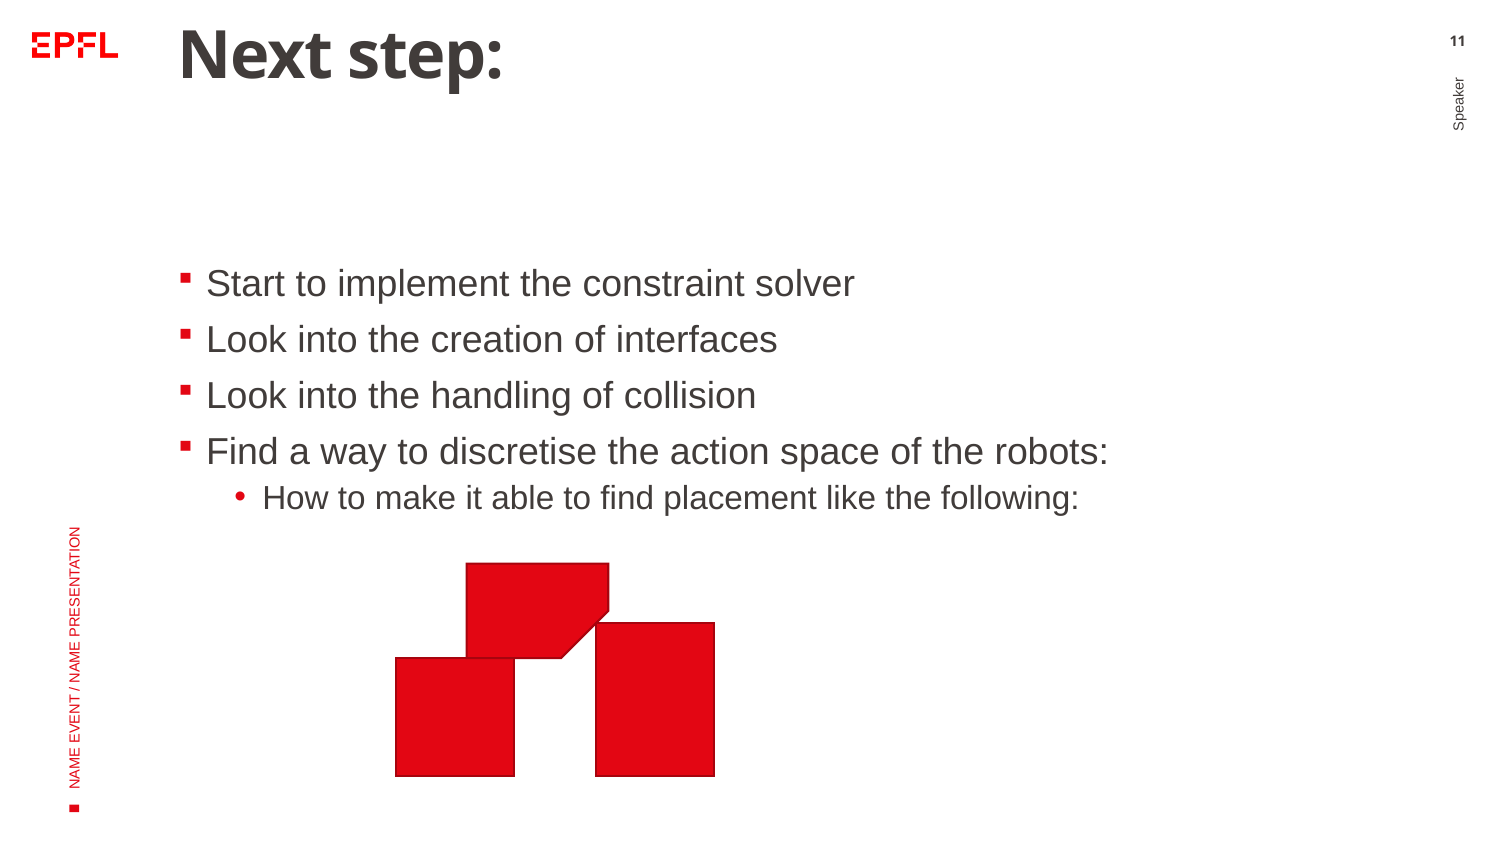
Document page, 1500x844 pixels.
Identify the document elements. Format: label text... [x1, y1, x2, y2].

title Next step: [148, 21, 750, 198]
slide_number 11 [1415, 32, 1500, 59]
text_box [465, 562, 610, 660]
picture [21, 21, 129, 69]
slide_number NAME EVENT / NAME PRESENTATION [0, 256, 149, 805]
text_box [595, 622, 715, 777]
list Start to implement the constraint solver Look into the creation of interfaces Look into the handling of collision Find a way to discretise the action space of the robots: How to make it able to find placement like the following: [148, 256, 1416, 813]
text_box [395, 657, 515, 777]
footer Speaker [1415, 59, 1500, 641]
